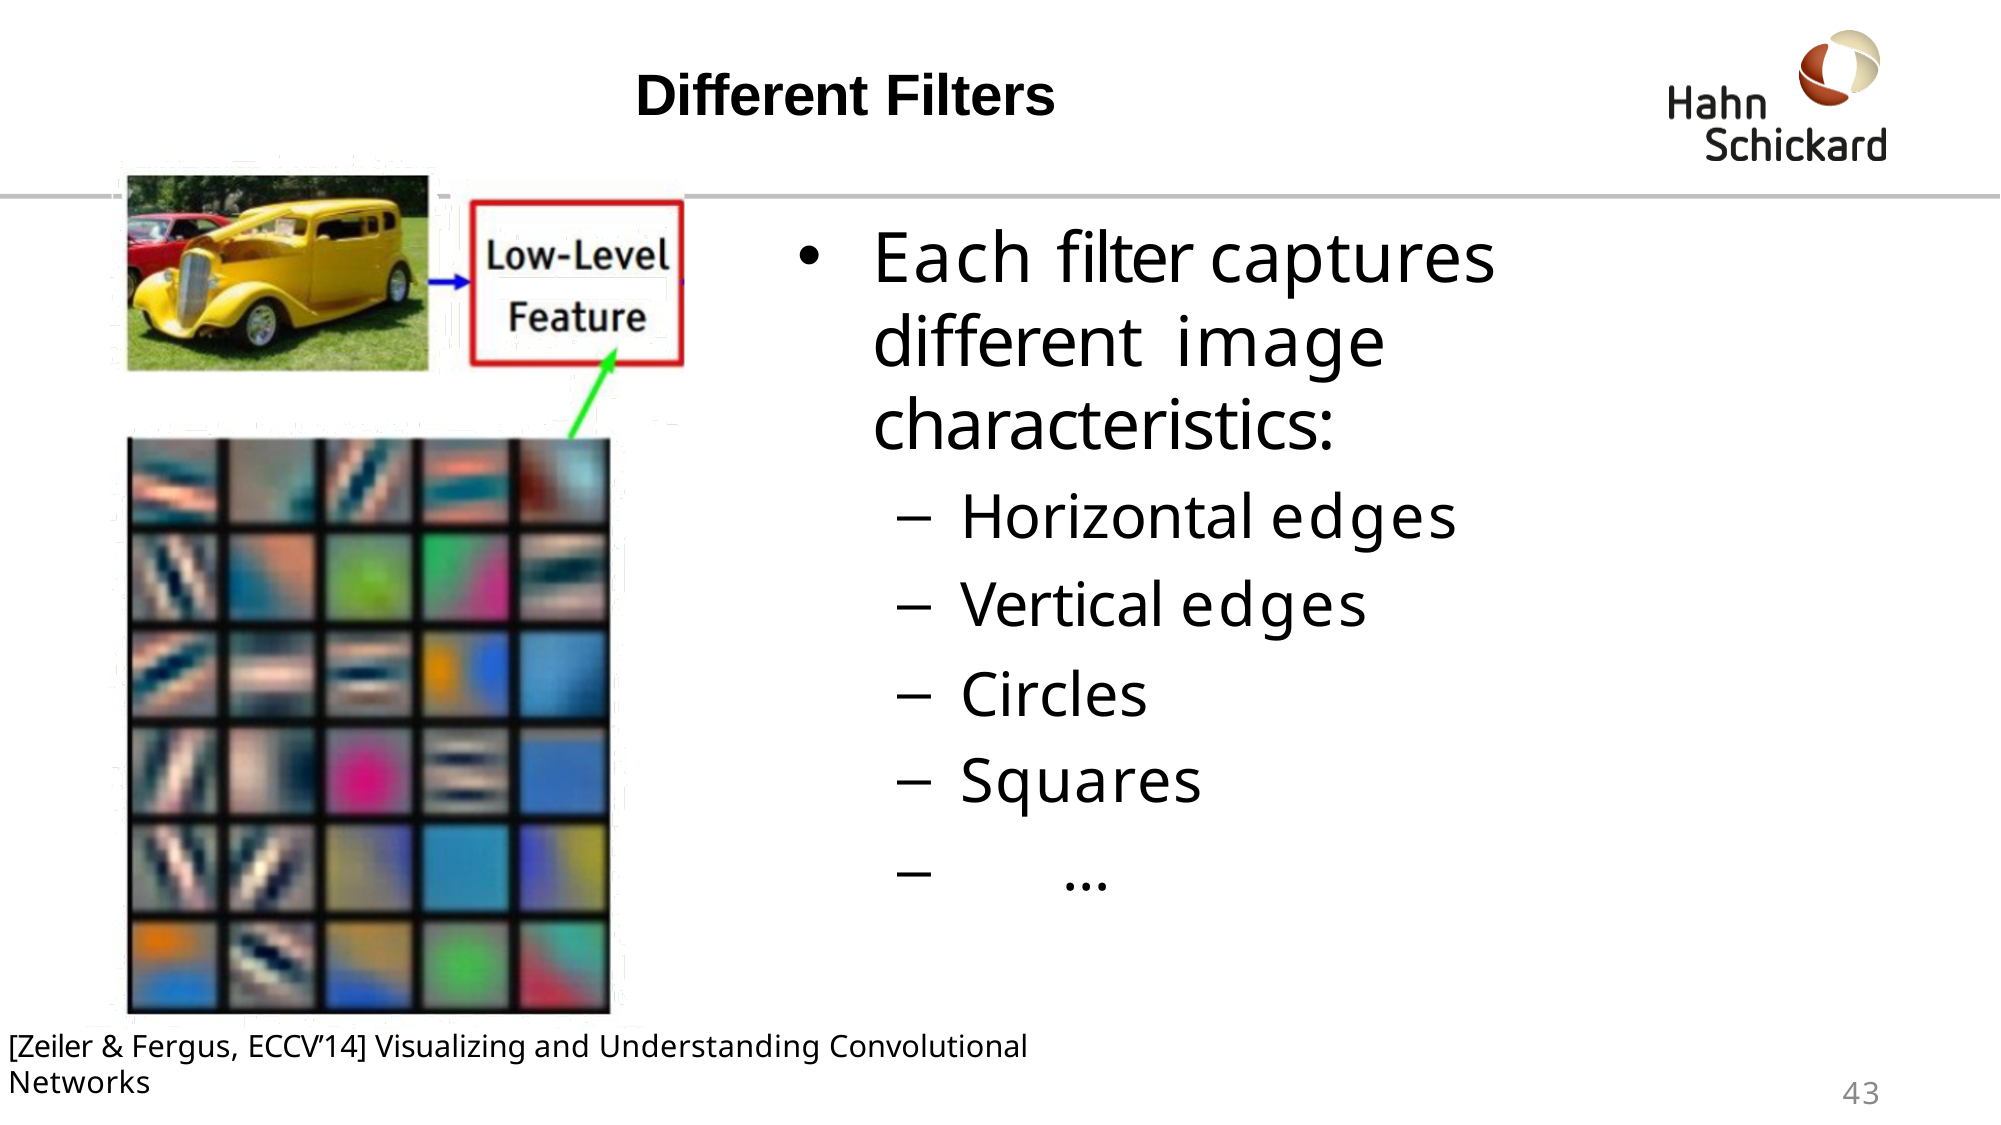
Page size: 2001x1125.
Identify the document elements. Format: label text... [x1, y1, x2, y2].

title Different Filters [632, 0, 1367, 187]
picture [1669, 30, 1886, 161]
text_box 43 [1834, 1073, 1889, 1116]
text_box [56, 143, 707, 1029]
text_box Each filter captures different image characteristics: Horizontal edges Vertical edges Circles Squares – … [794, 210, 1761, 903]
text_box [Zeiler & Fergus, ECCV’14] Visualizing and Understanding Convolutional Networks [5, 1024, 1134, 1100]
